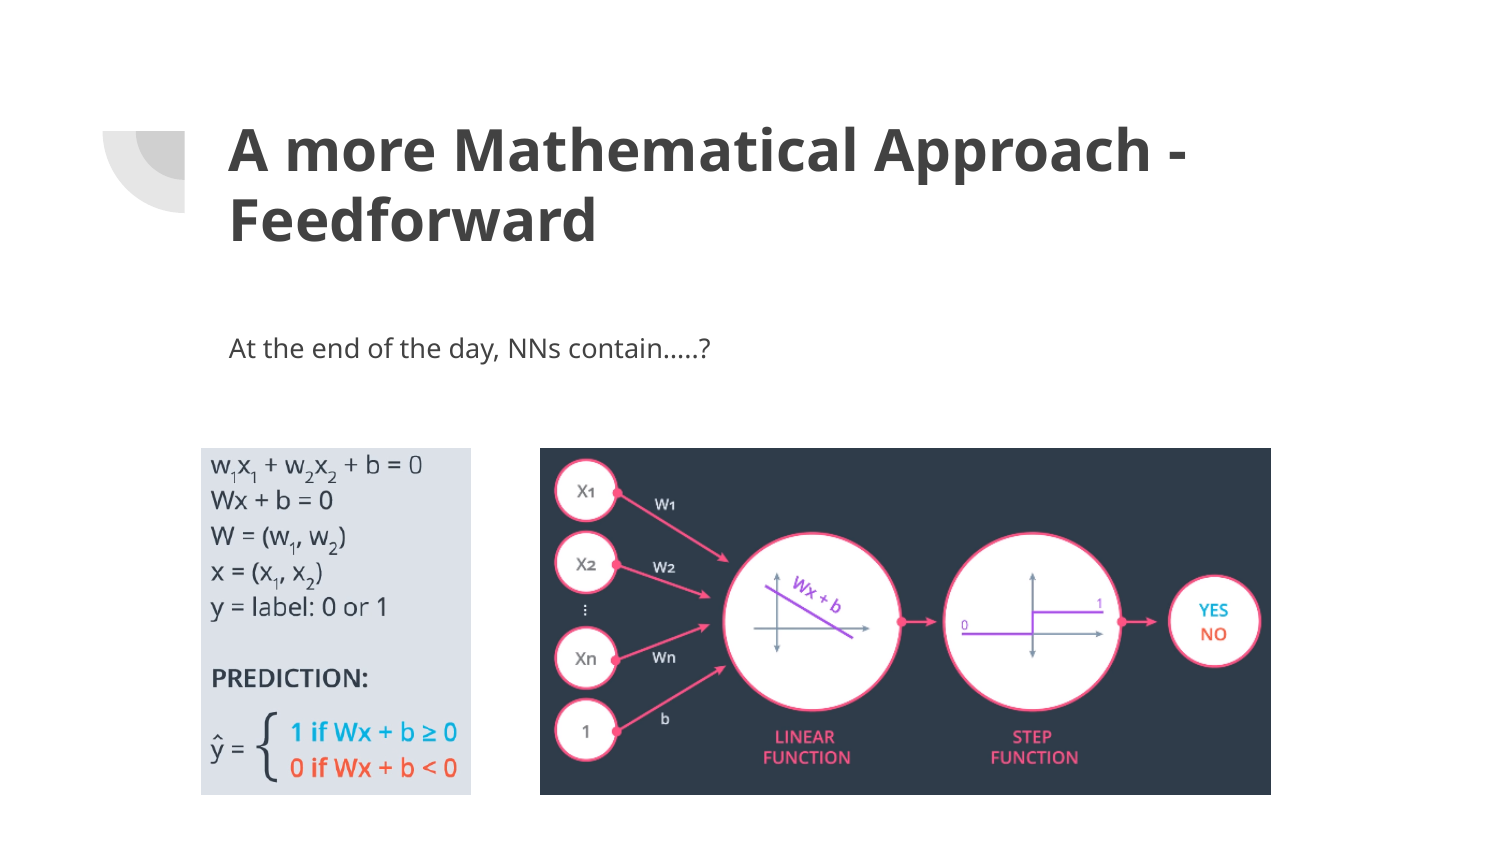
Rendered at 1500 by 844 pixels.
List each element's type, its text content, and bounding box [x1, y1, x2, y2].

list At the end of the day, NNs contain…..? [213, 311, 1089, 744]
picture [540, 448, 1271, 796]
picture [201, 448, 471, 796]
title A more Mathematical Approach - Feedforward [213, 98, 1368, 263]
